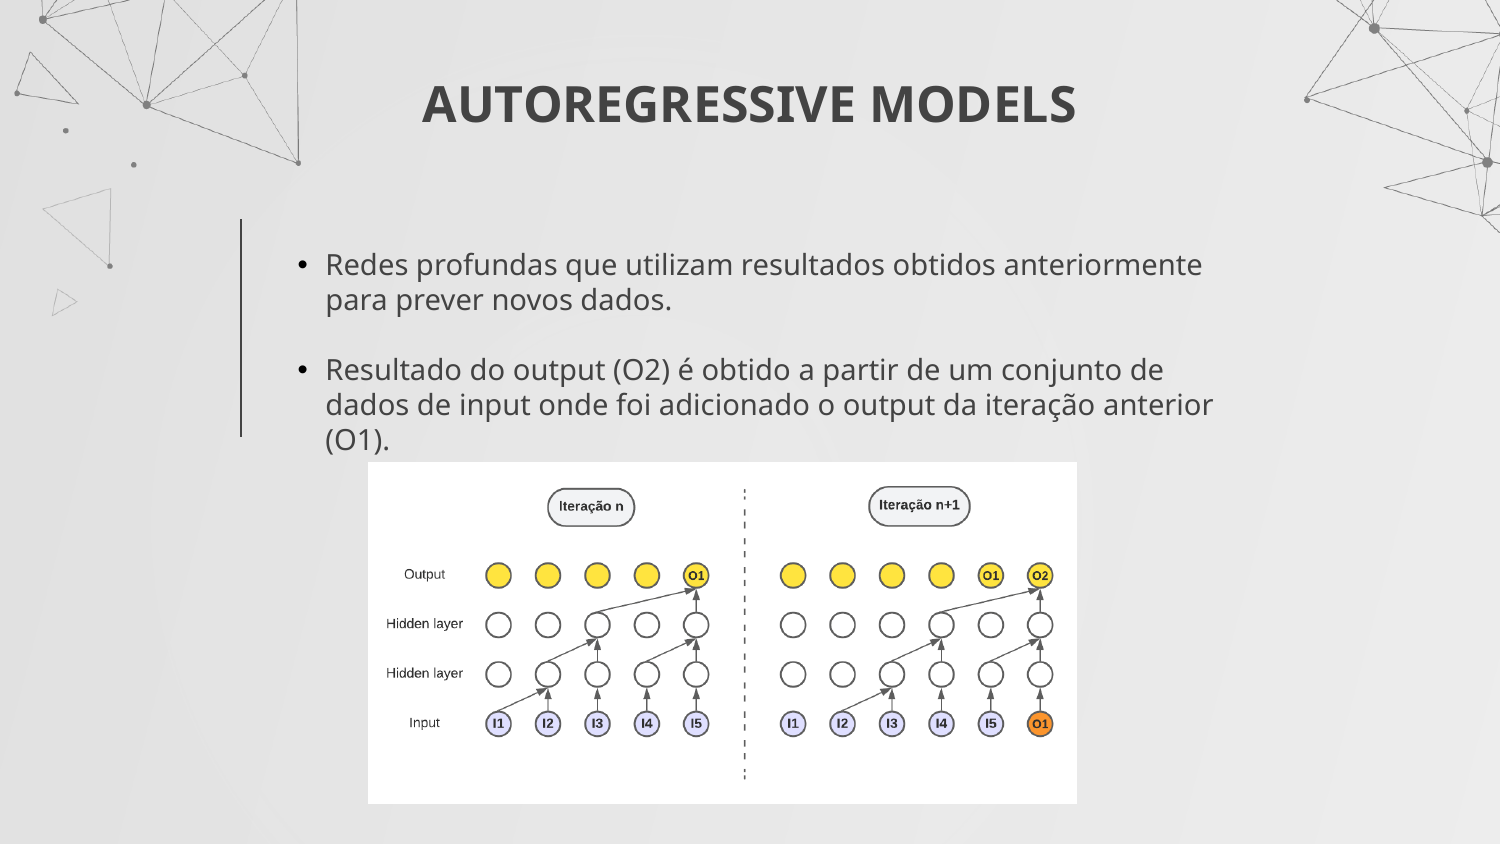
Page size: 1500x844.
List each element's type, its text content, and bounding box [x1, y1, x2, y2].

text_box Redes profundas que utilizam resultados obtidos anteriormente para prever novos dados. Resultado do output (O2) é obtido a partir de um conjunto de dados de input onde foi adicionado o output da iteração anterior (O1). [282, 231, 1240, 449]
title AUTOREGRESSIVE MODELS [322, 57, 1178, 169]
picture [0, 0, 1500, 844]
